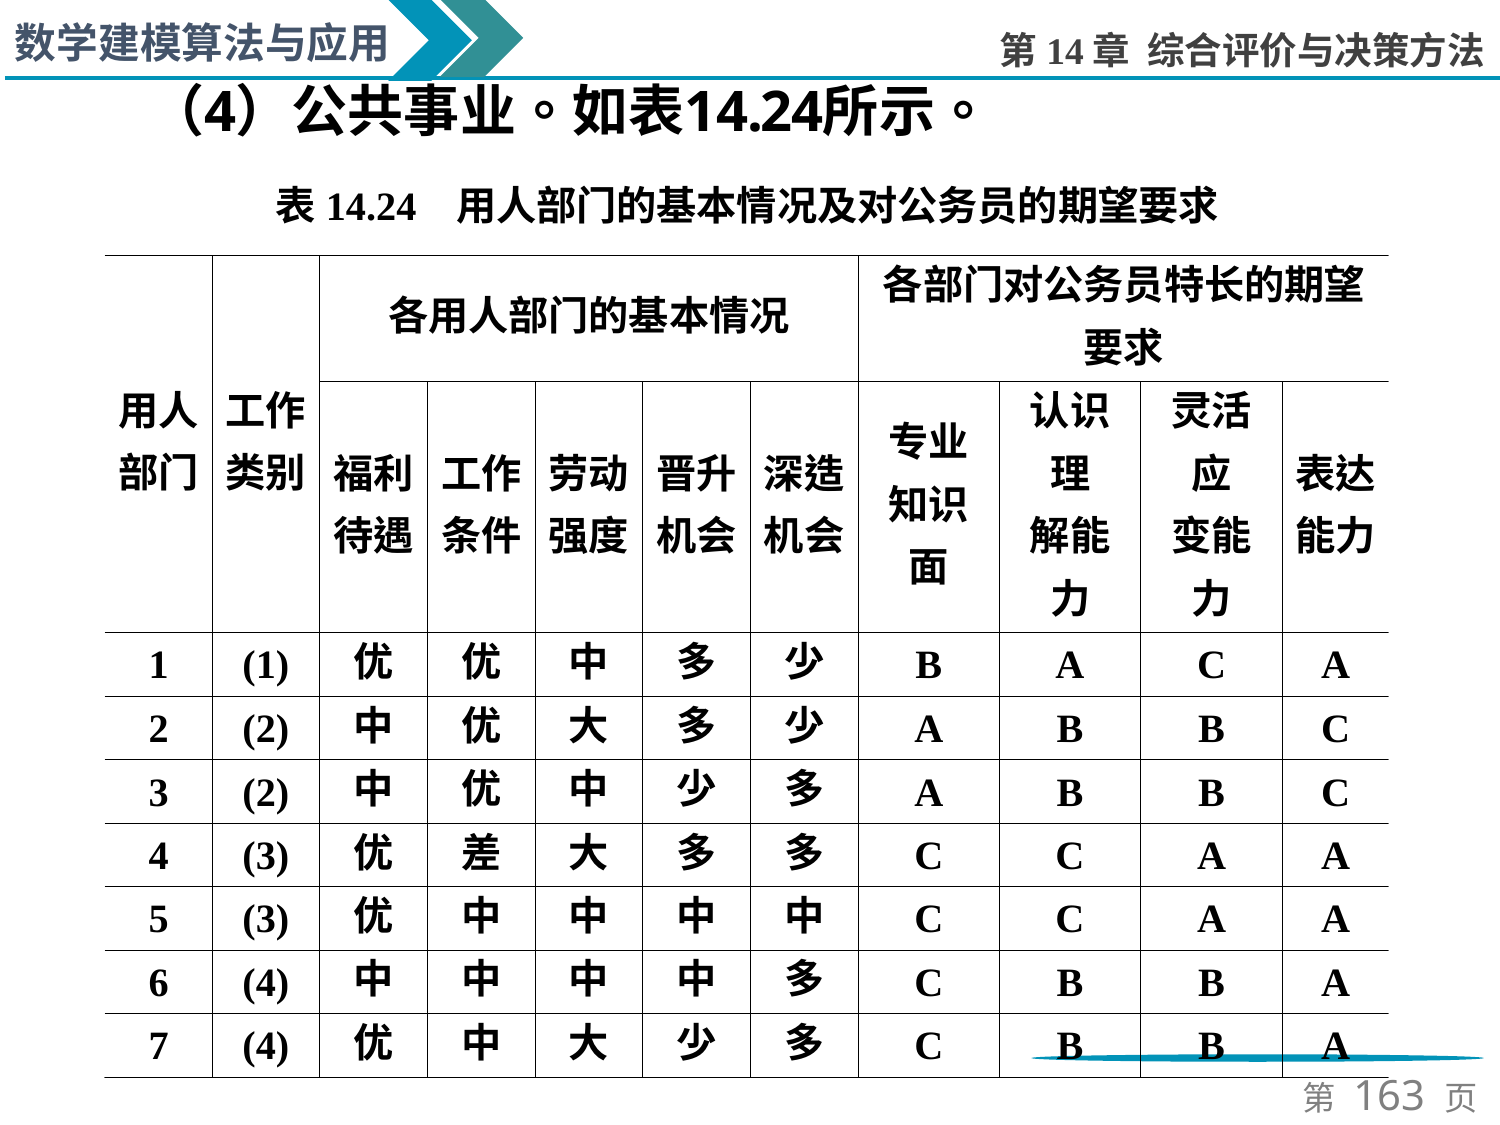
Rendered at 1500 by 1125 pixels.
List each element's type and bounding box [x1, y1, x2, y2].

text_box [104, 67, 1389, 1125]
